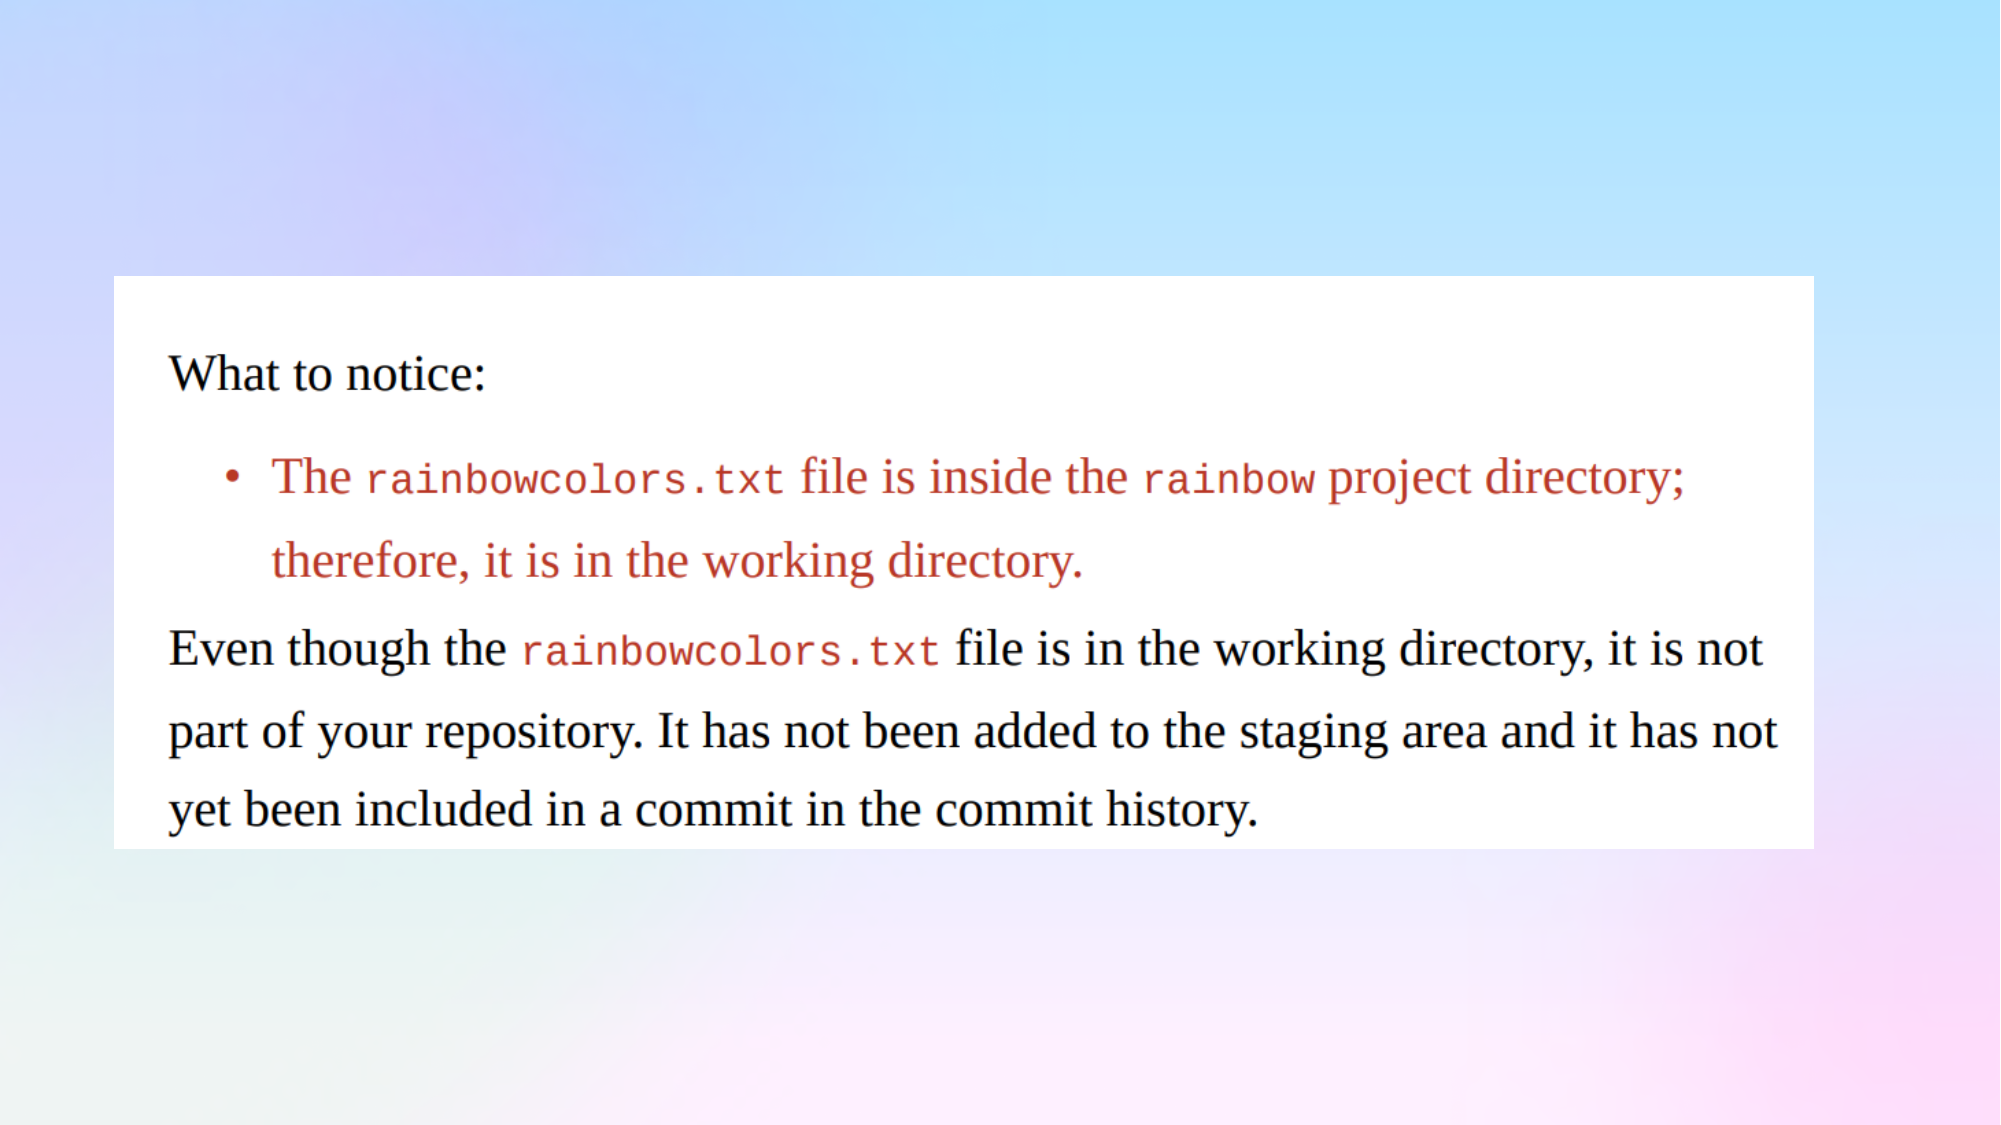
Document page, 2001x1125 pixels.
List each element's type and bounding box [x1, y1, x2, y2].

picture [0, 0, 2000, 1125]
text_box [114, 276, 1814, 849]
